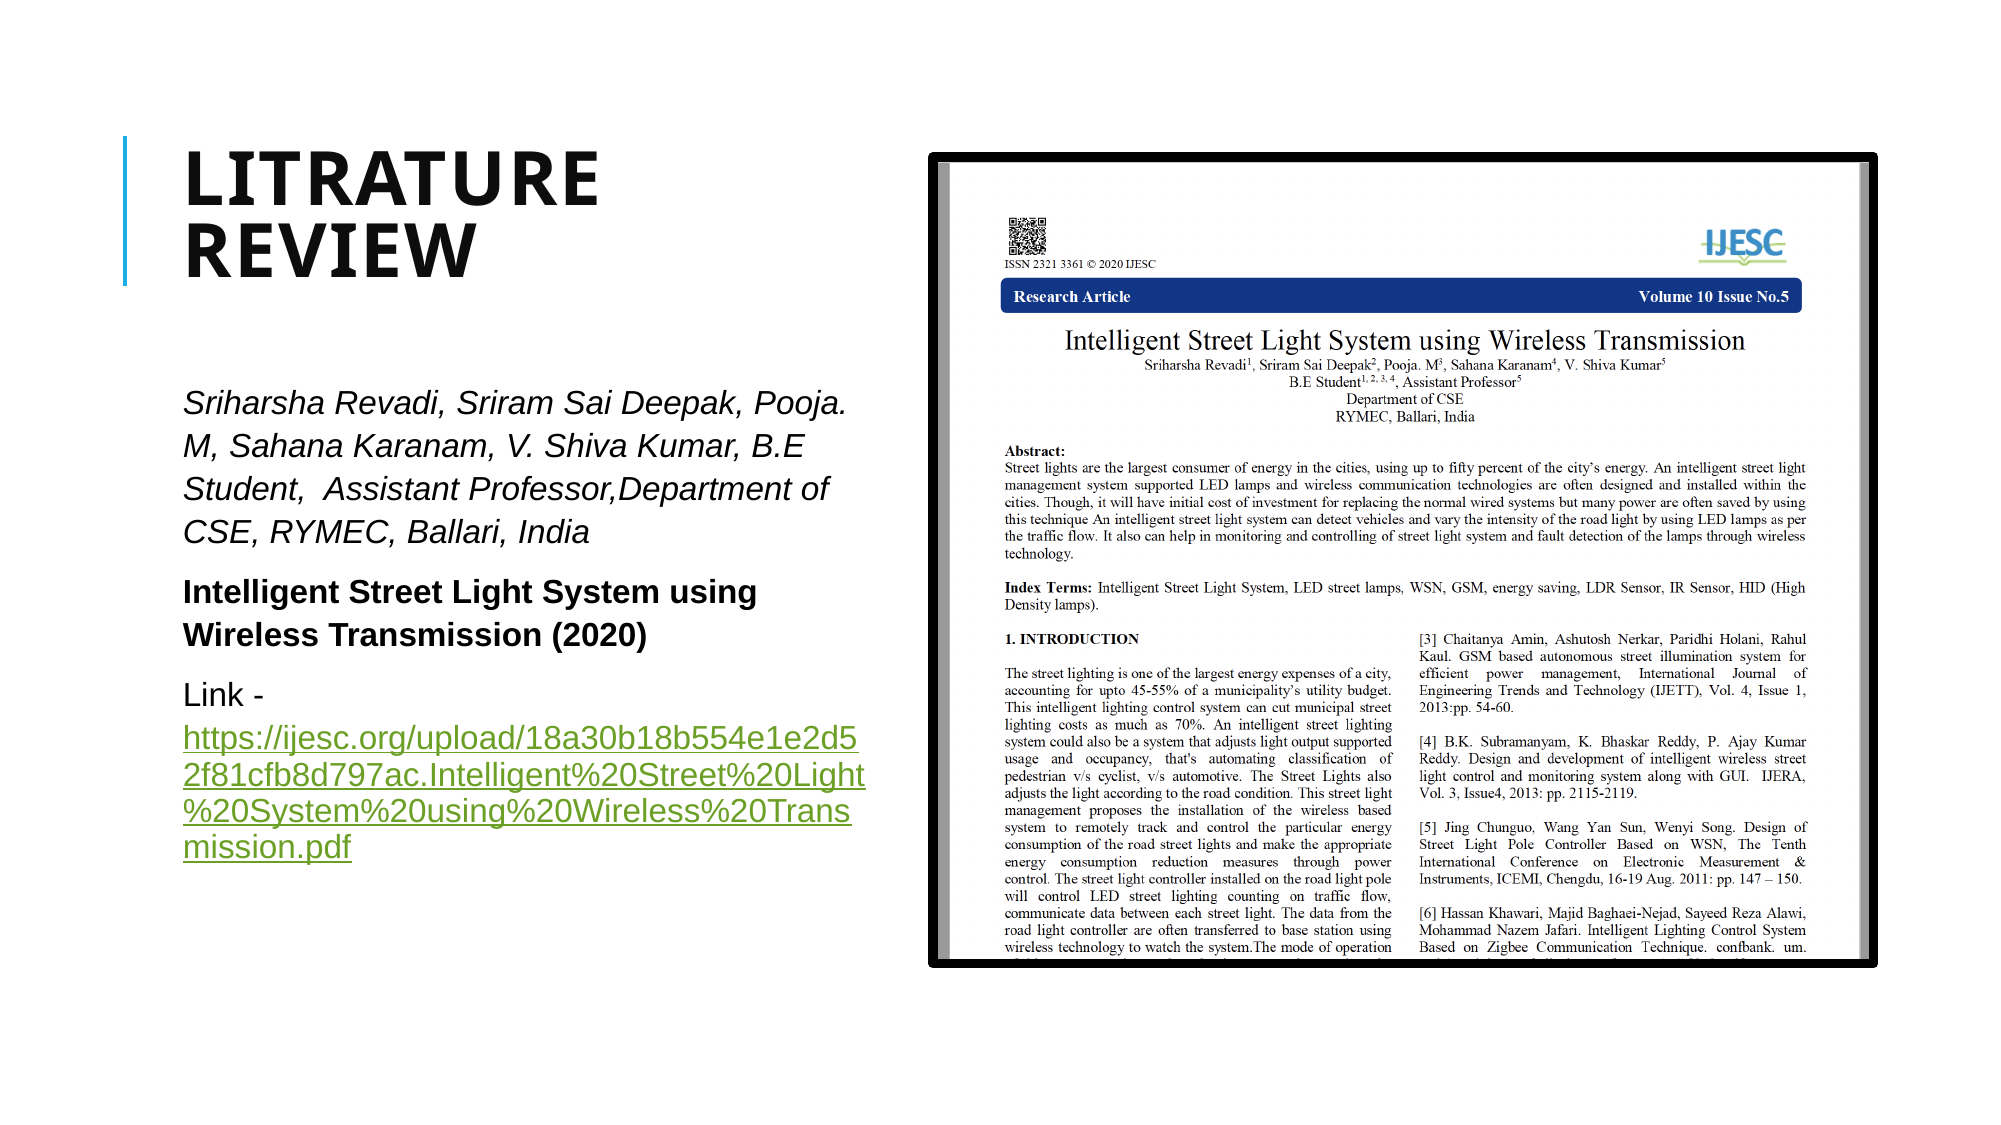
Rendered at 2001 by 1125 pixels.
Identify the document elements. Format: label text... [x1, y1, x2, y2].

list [937, 161, 1870, 959]
title LITRATURE REVIEW [168, 77, 888, 363]
list Sriharsha Revadi, Sriram Sai Deepak, Pooja. M, Sahana Karanam, V. Shiva Kumar, B.E Student, Assistant Professor,Department of CSE, RYMEC, Ballari, India Intelligent Street Light System using Wireless Transmission (2020) Link - https://ijesc.org/upload/18a30b18b554e1e2d52f81cfb8d797ac.Intelligent%20Street%20Light%20System%20using%20Wireless%20Transmission.pdf [168, 370, 888, 988]
